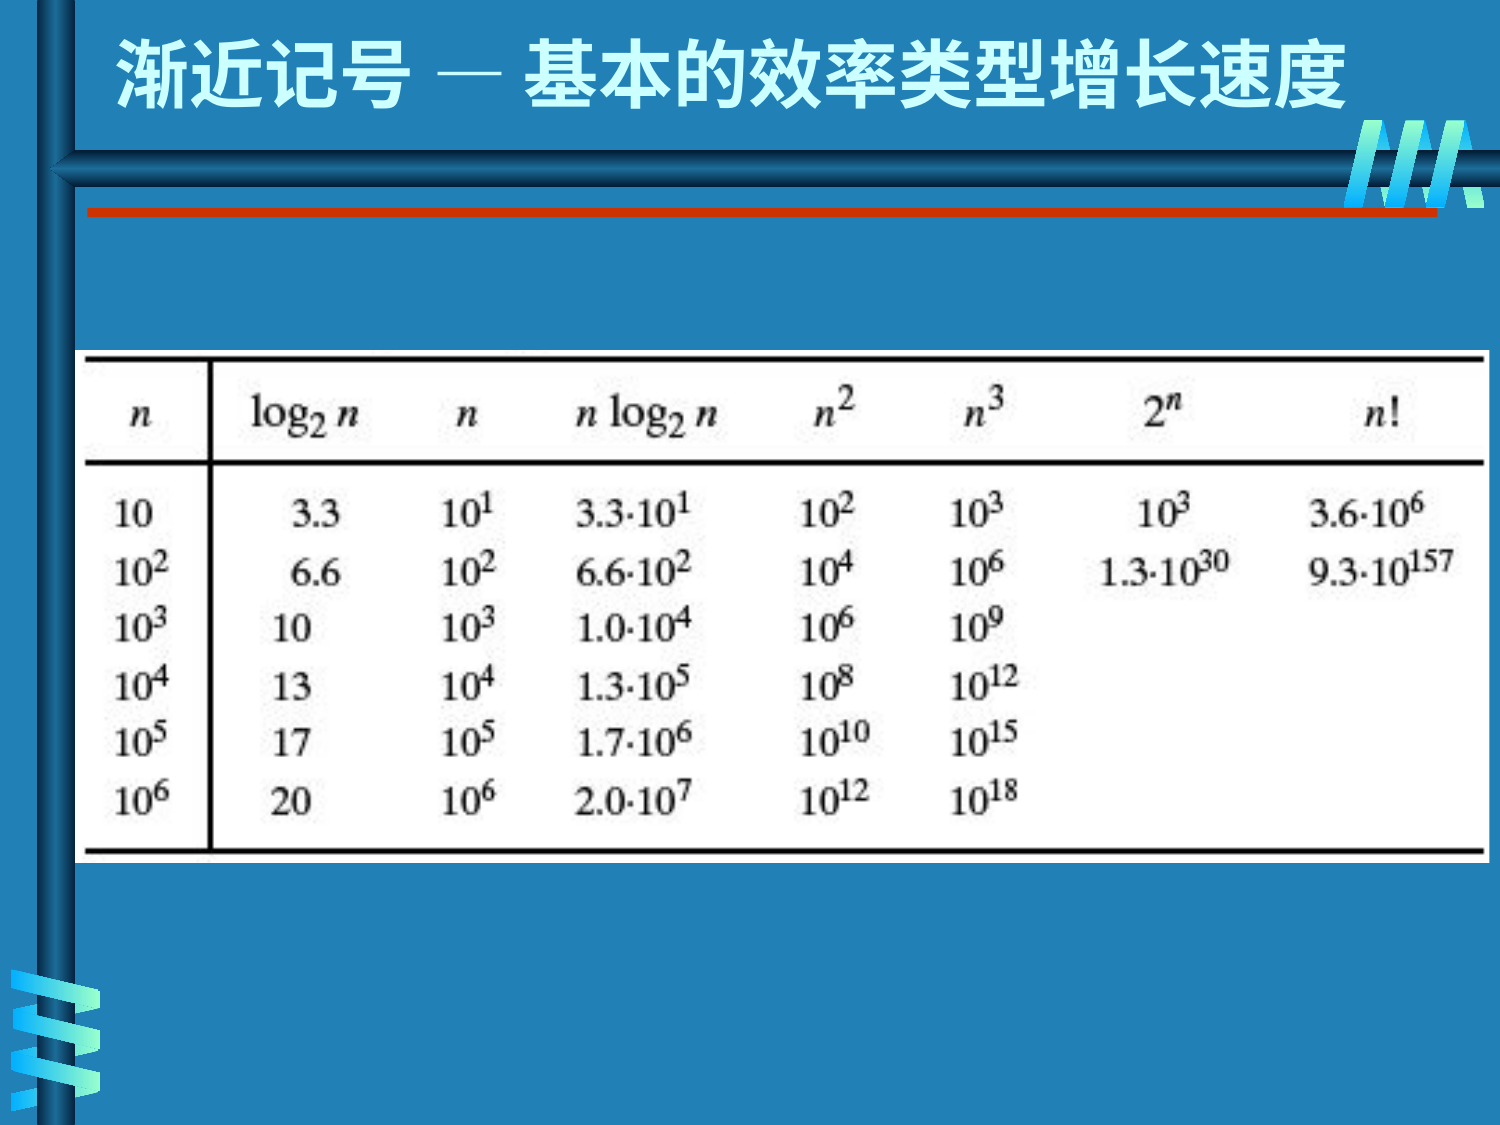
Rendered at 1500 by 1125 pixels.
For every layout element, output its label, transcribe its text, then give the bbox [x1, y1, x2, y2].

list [74, 349, 1490, 863]
title 渐近记号 — 基本的效率类型增长速度 [99, 12, 1475, 125]
